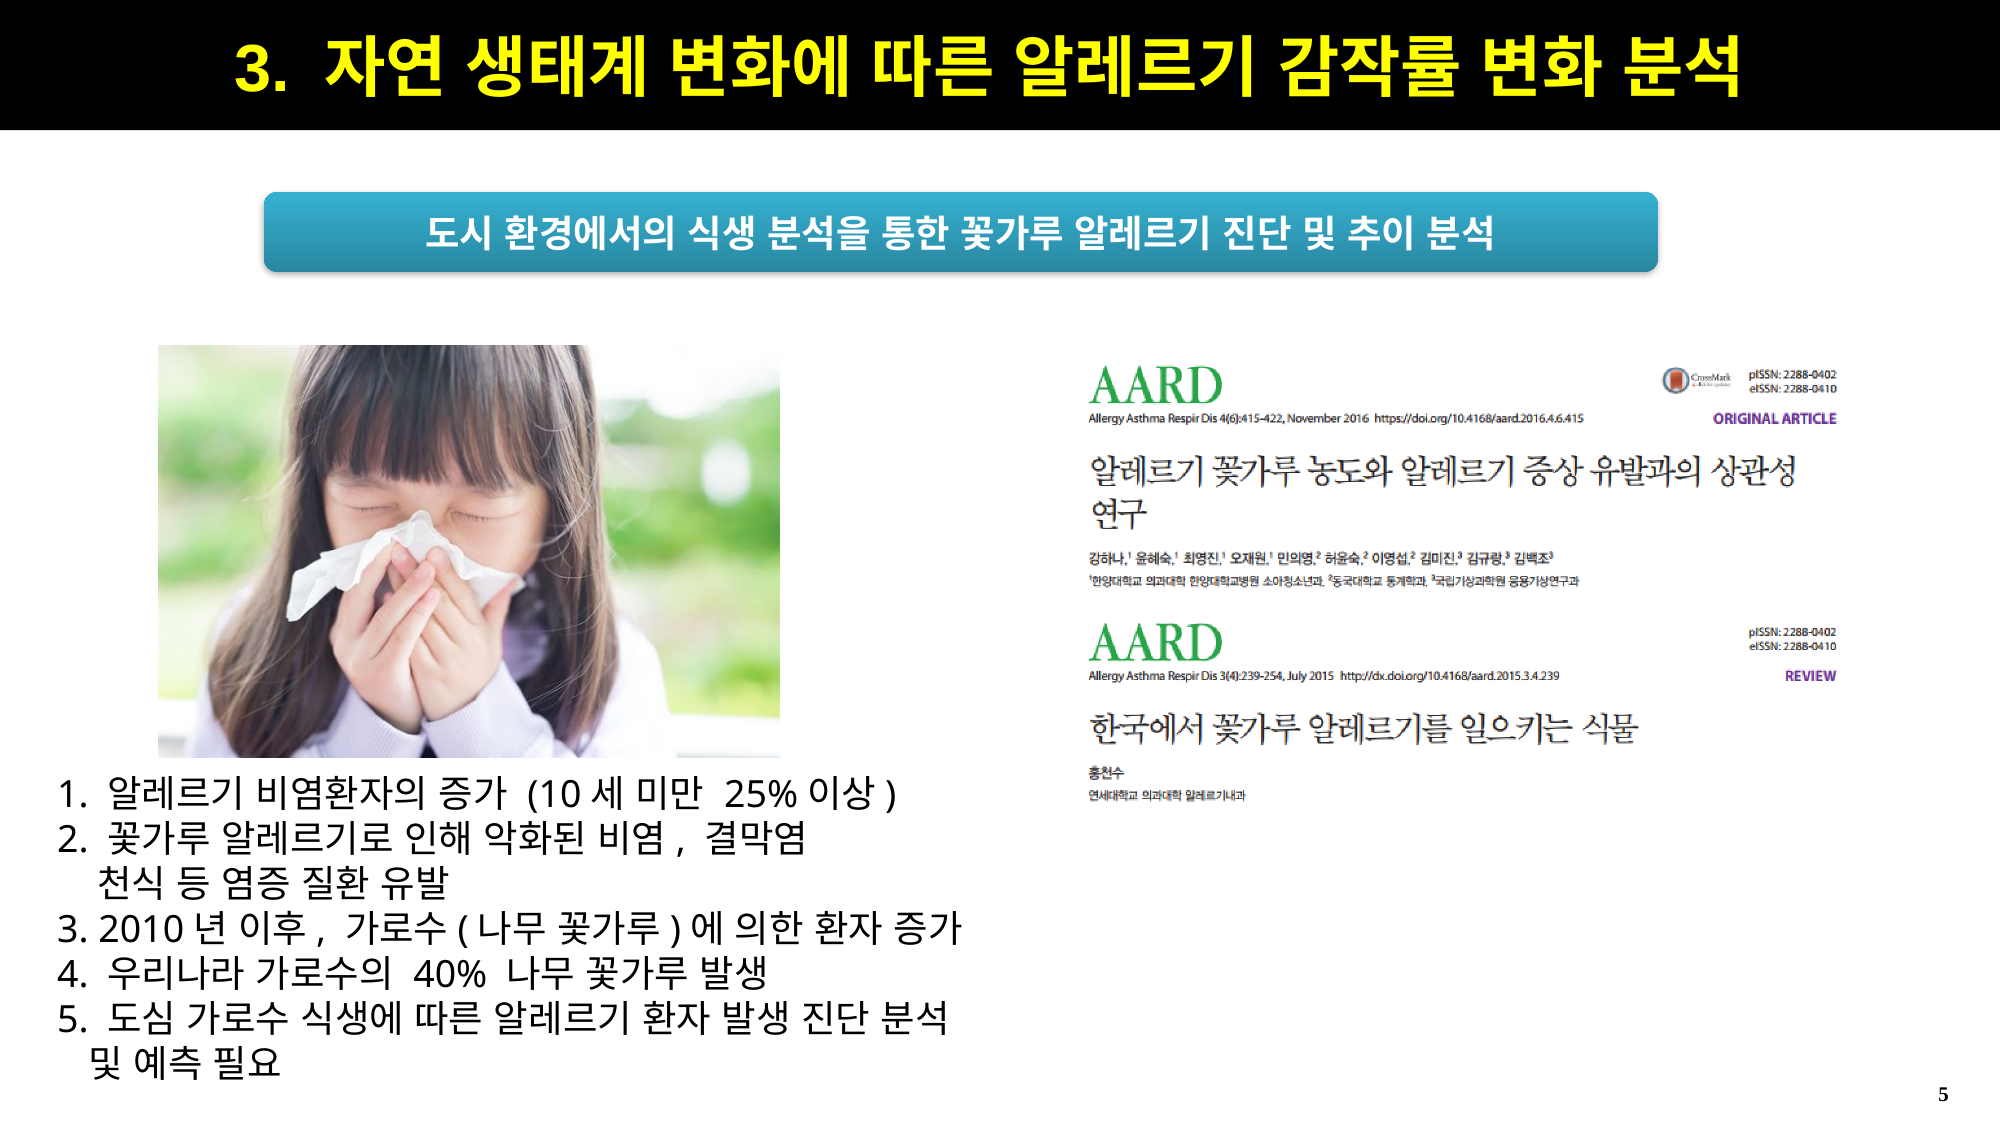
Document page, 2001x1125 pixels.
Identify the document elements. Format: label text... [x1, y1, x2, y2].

slide_number 5 [1887, 1074, 2000, 1112]
text_box 도시 환경에서의 식생 분석을 통한 꽃가루 알레르기 진단 및 추이 분석 [263, 192, 1658, 273]
picture [1073, 597, 1854, 809]
text_box 3. 자연 생태계 변화에 따른 알레르기 감작률 변화 분석 [0, 0, 2000, 132]
picture [153, 343, 780, 759]
text_box 1. 알레르기 비염환자의 증가 (10세 미만 25%이상) 2. 꽃가루 알레르기로 인해 악화된 비염, 결막염 천식 등 염증 질환 유발 3. 2010년 이후, 가로수(나무 꽃가루)에 의한 환자 증가 4. 우리나라 가로수의 40% 나무 꽃가루 발생 5. 도심 가로수 식생에 따른 알레르기 환자 발생 진단 분석 및 예측 필요 [42, 762, 1074, 1093]
picture [1073, 343, 1849, 592]
